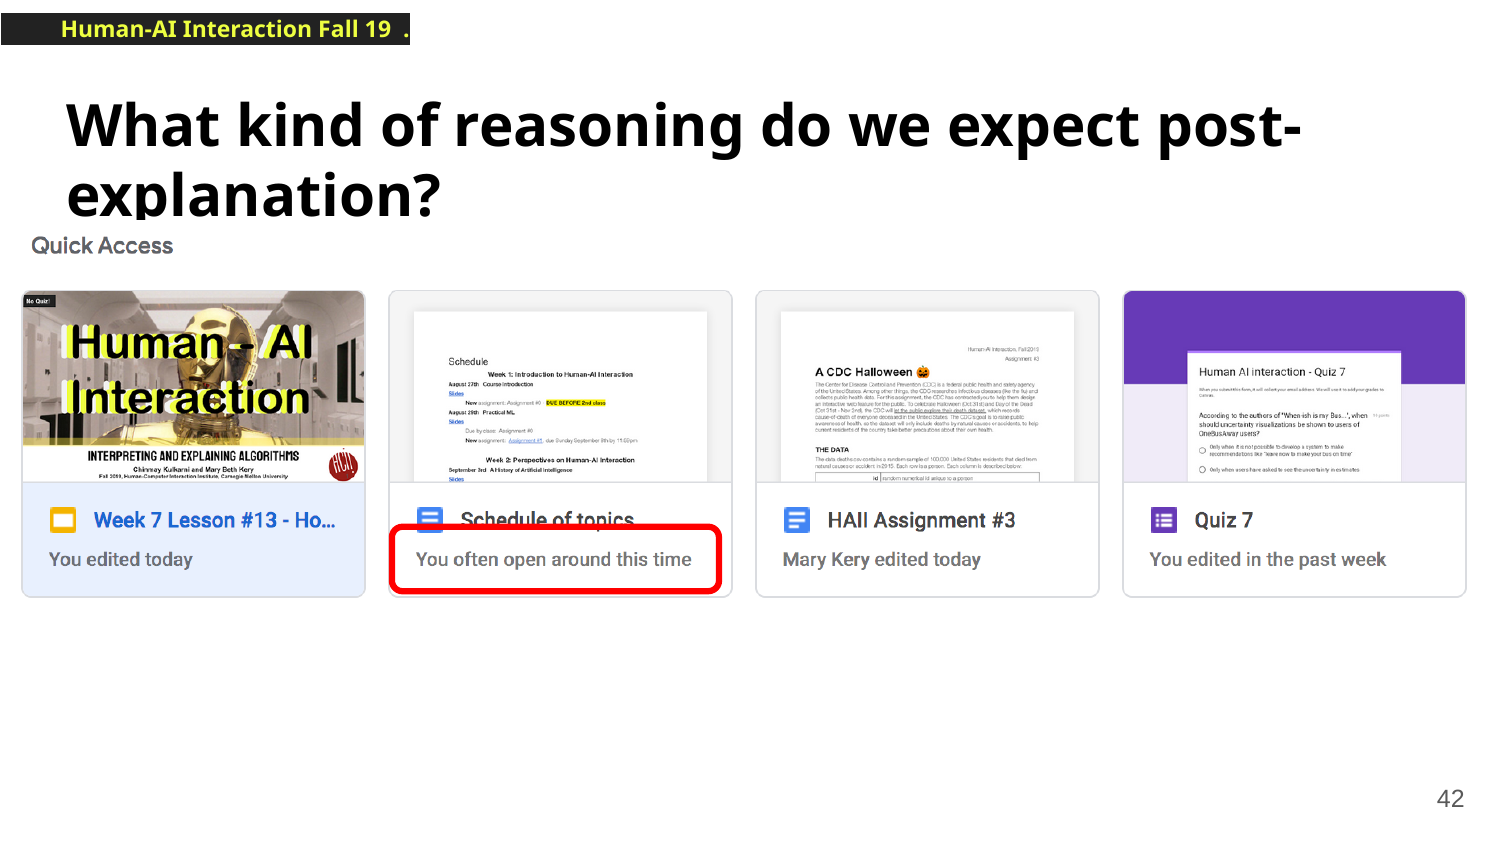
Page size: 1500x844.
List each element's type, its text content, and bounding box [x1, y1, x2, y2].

slide_number ‹#› [1389, 764, 1480, 830]
picture [0, 220, 1500, 624]
title What kind of reasoning do we expect post-explanation? [51, 72, 1449, 167]
